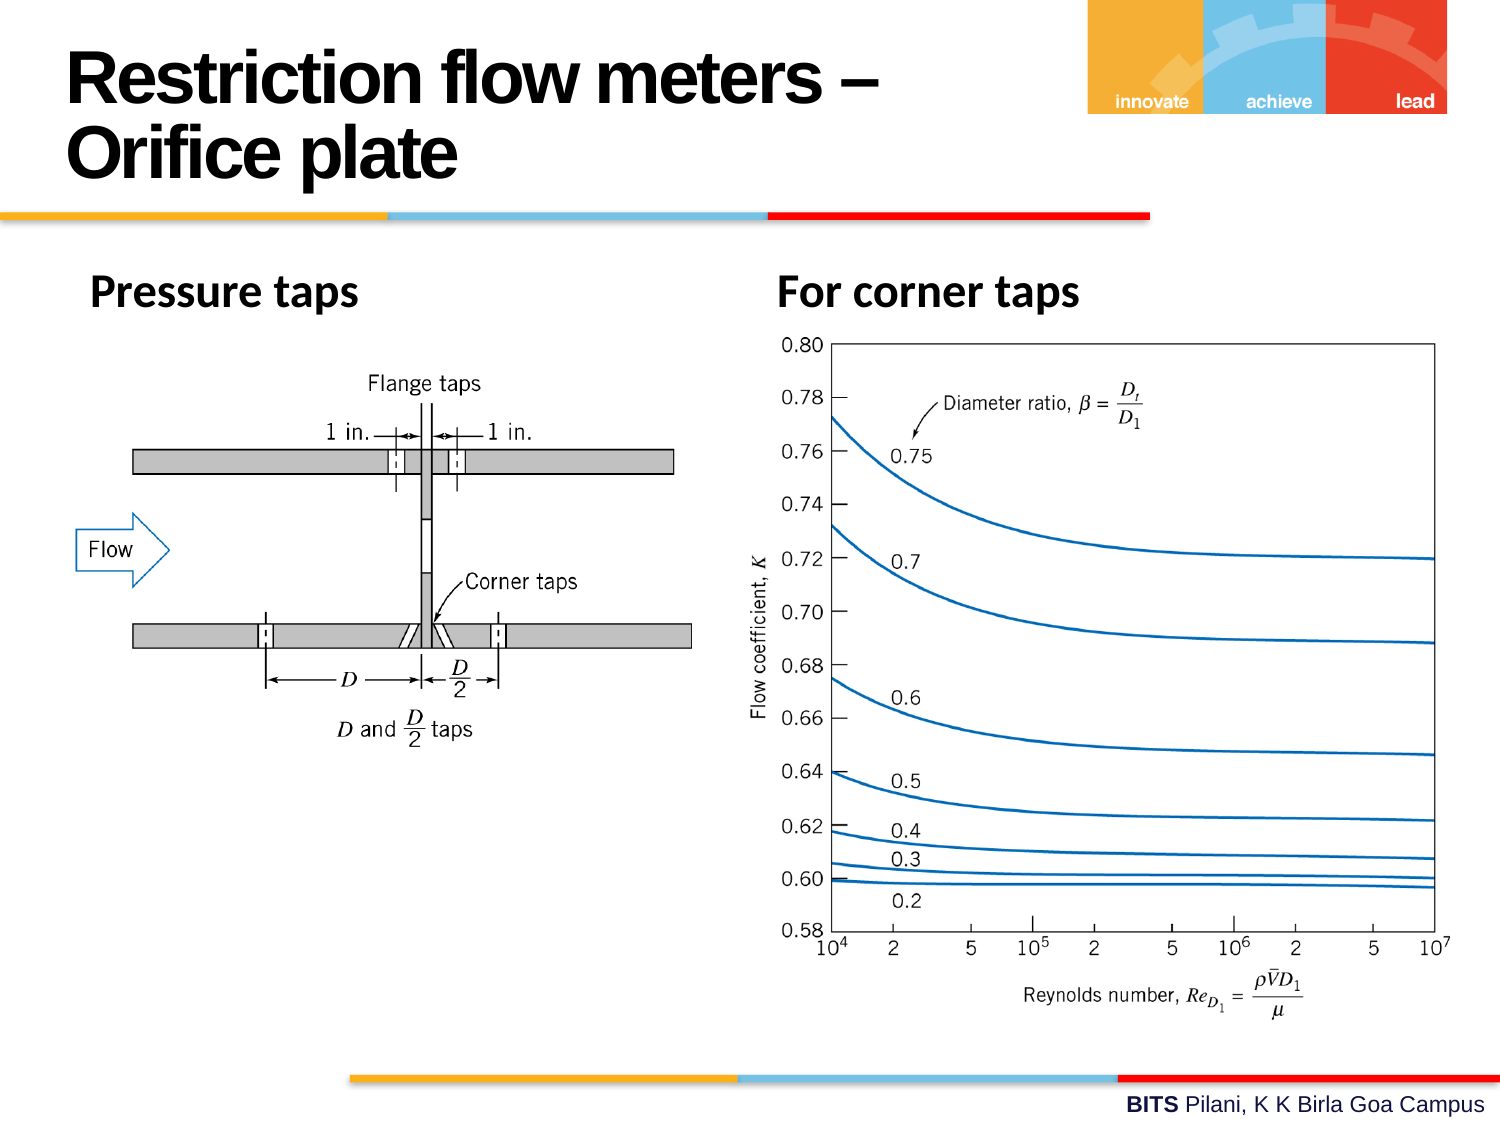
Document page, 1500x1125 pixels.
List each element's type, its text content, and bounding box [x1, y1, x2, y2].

list For corner taps [761, 251, 1438, 325]
picture [1087, 0, 1448, 114]
list Restriction flow meters – Orifice plate [50, 24, 1088, 213]
list Pressure taps [75, 251, 750, 325]
picture [749, 337, 1451, 1020]
picture [74, 374, 692, 747]
